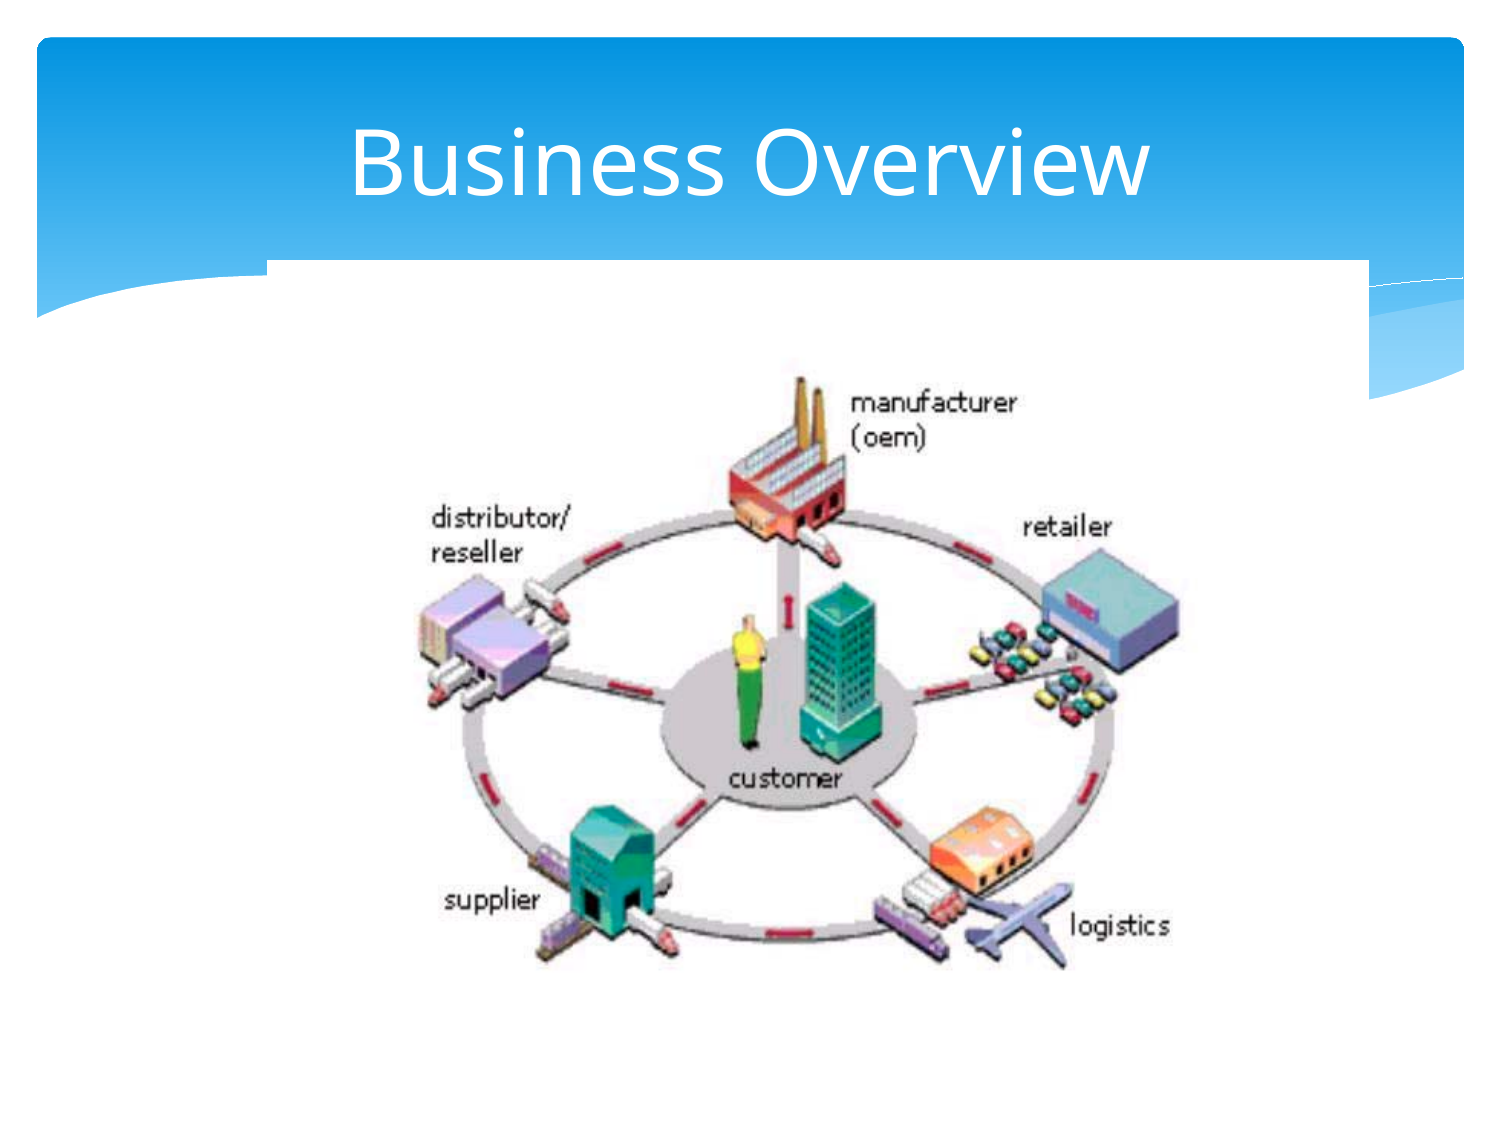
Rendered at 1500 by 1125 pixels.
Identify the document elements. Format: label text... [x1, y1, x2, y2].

picture [267, 260, 1369, 1087]
title Business Overview [75, 55, 1425, 261]
